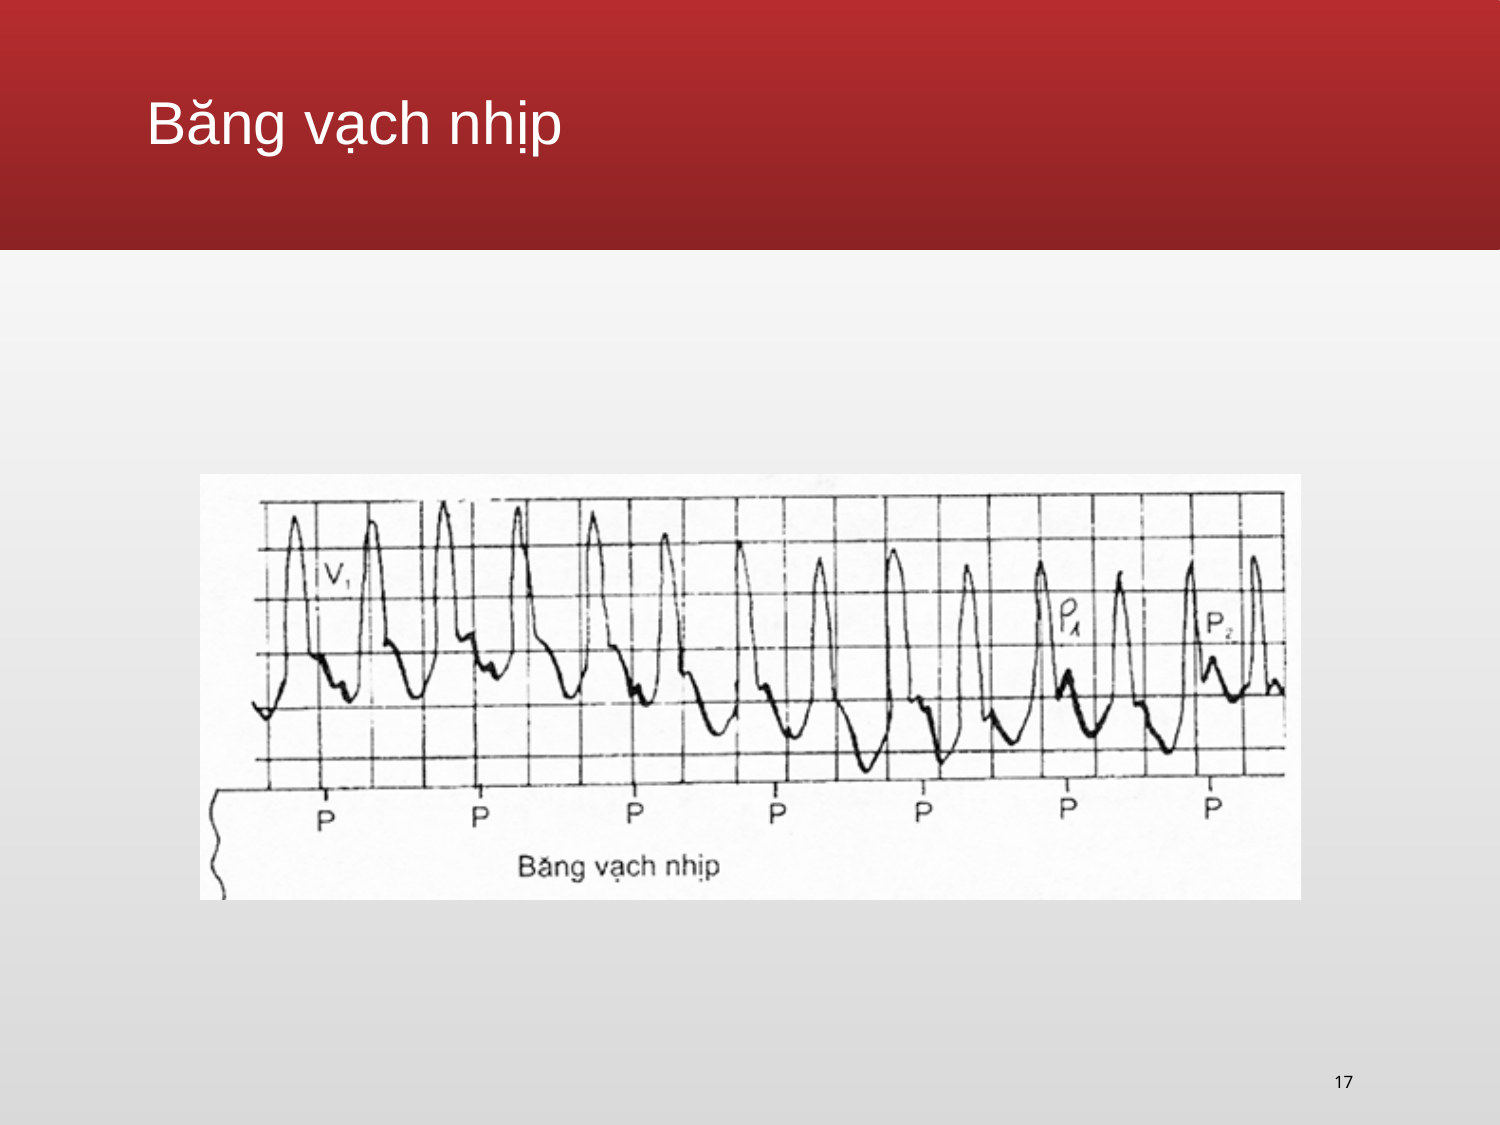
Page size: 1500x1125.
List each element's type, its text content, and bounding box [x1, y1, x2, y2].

title Băng vạch nhịp [131, 16, 1369, 234]
picture [199, 474, 1302, 900]
slide_number 17 [1265, 1063, 1369, 1103]
